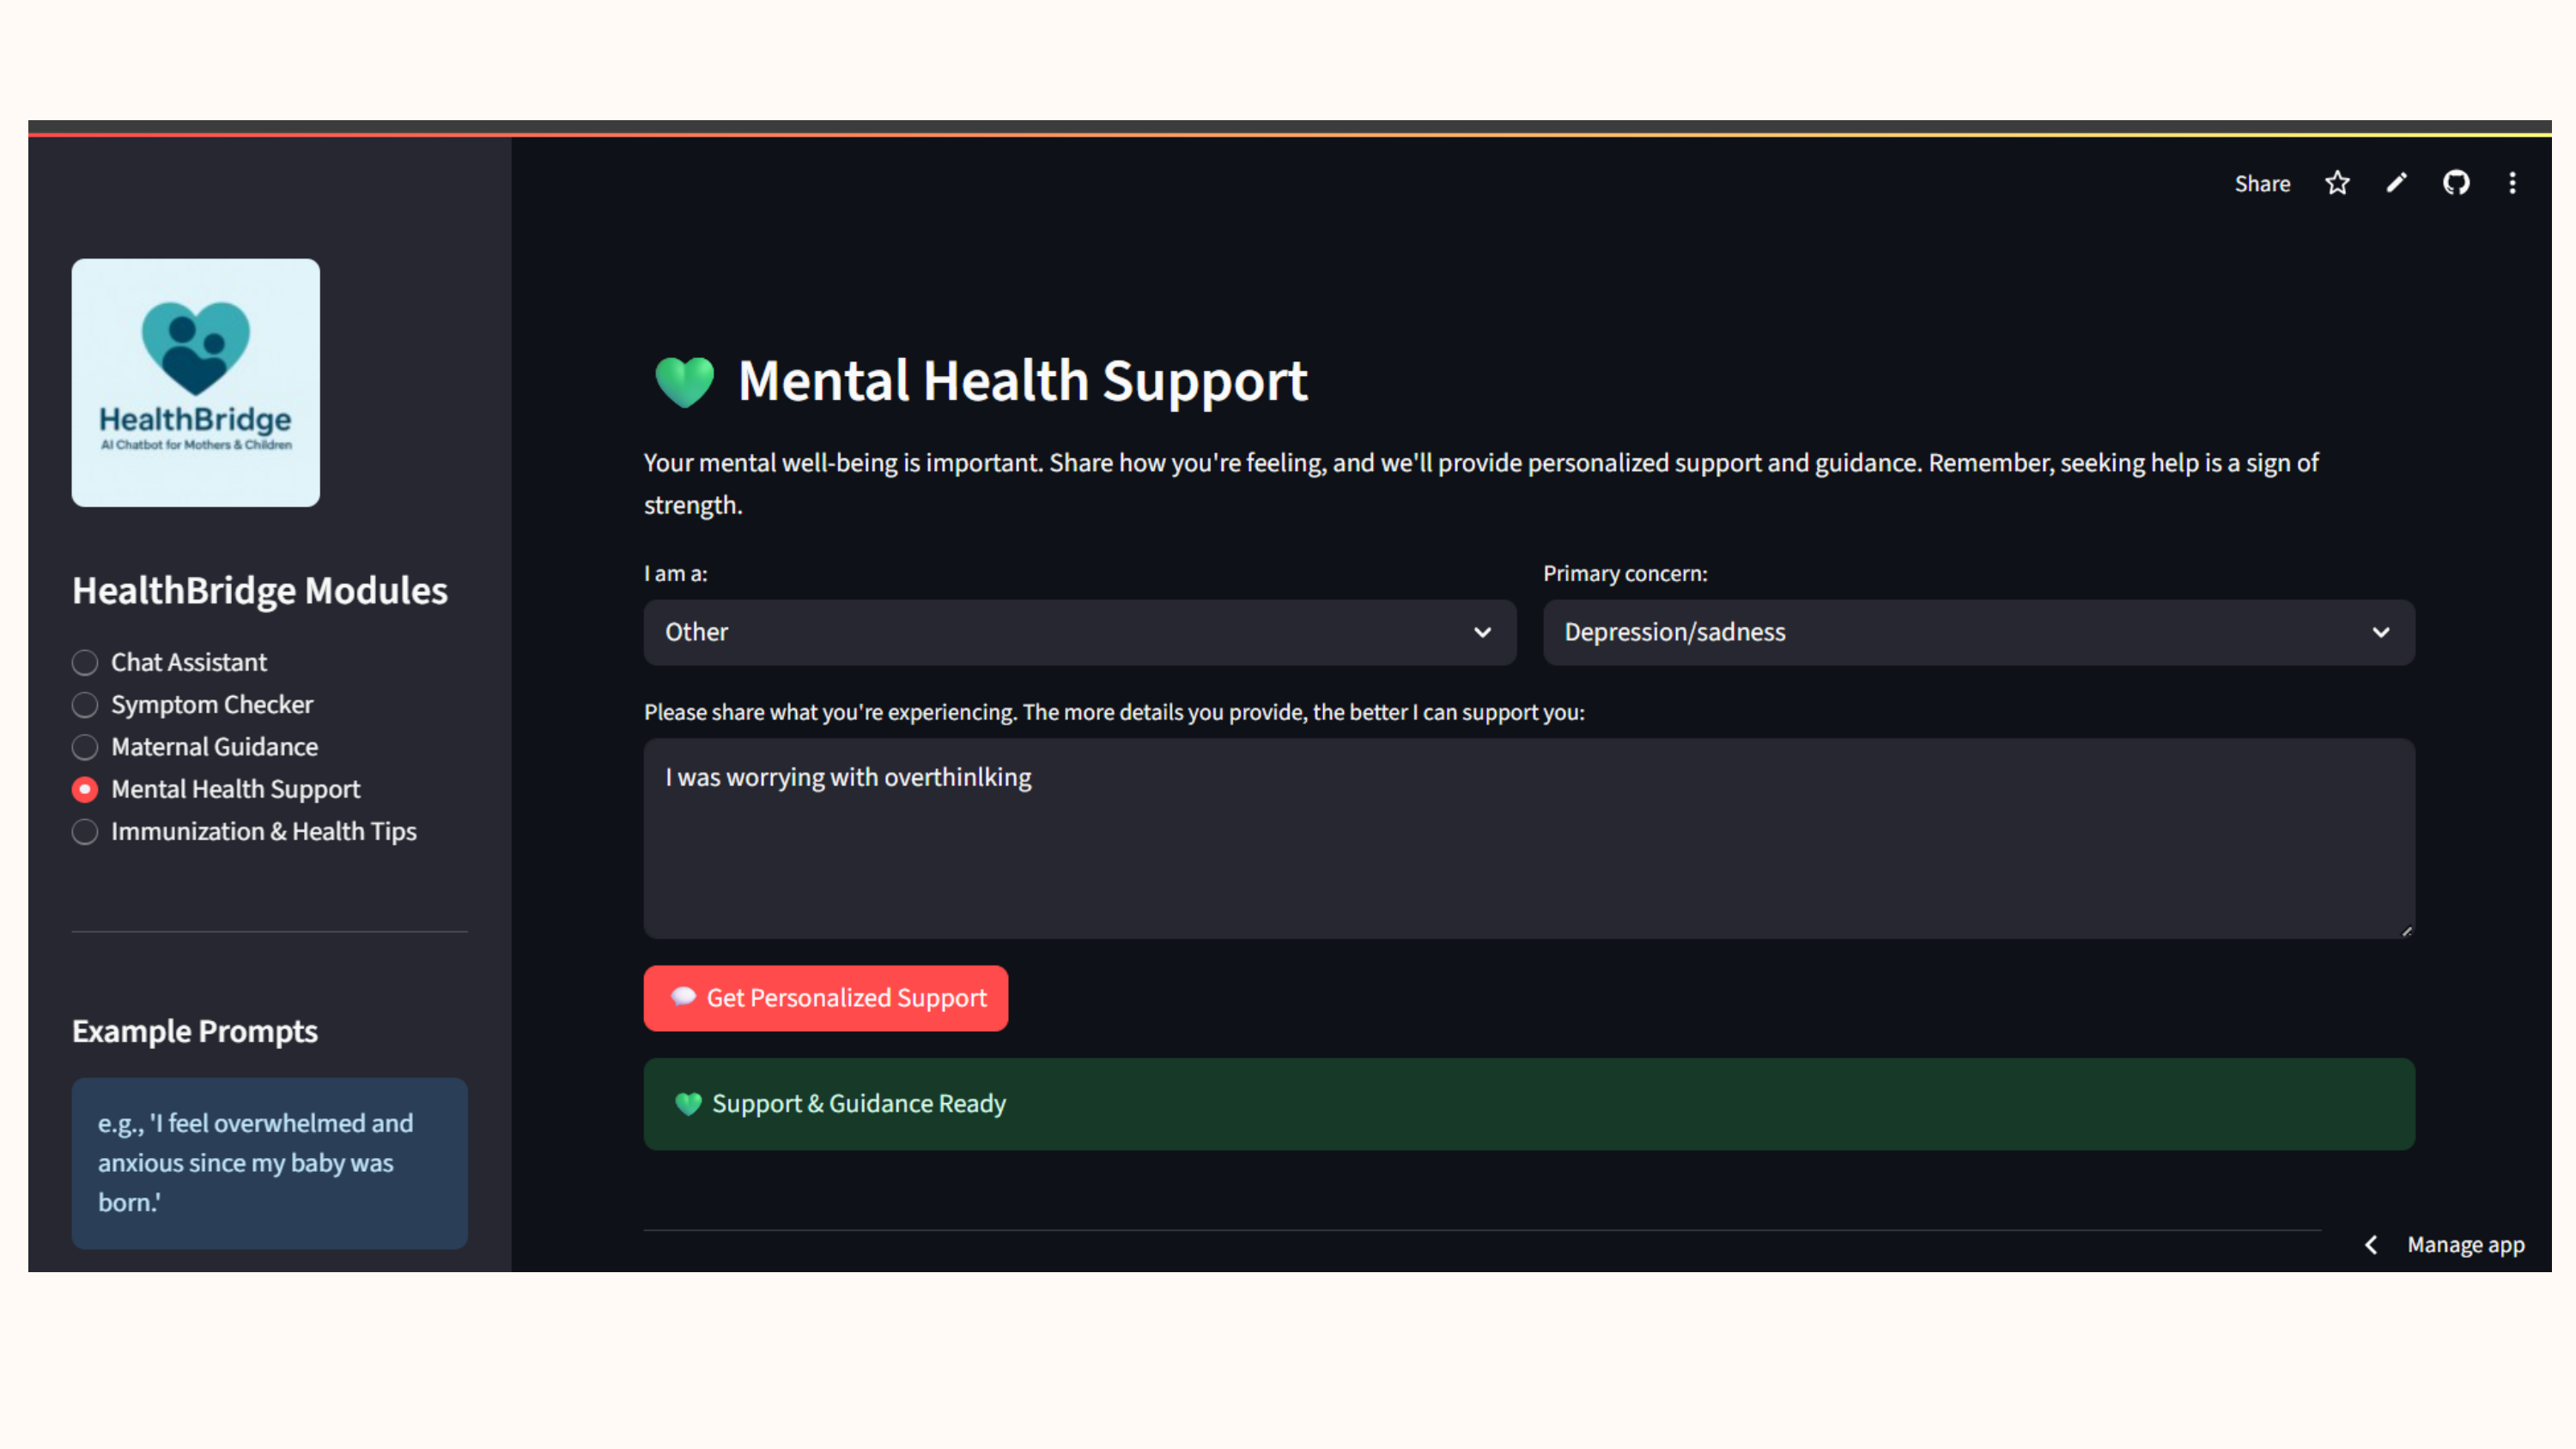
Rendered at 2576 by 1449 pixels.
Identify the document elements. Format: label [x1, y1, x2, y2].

text_box [28, 120, 2552, 1272]
